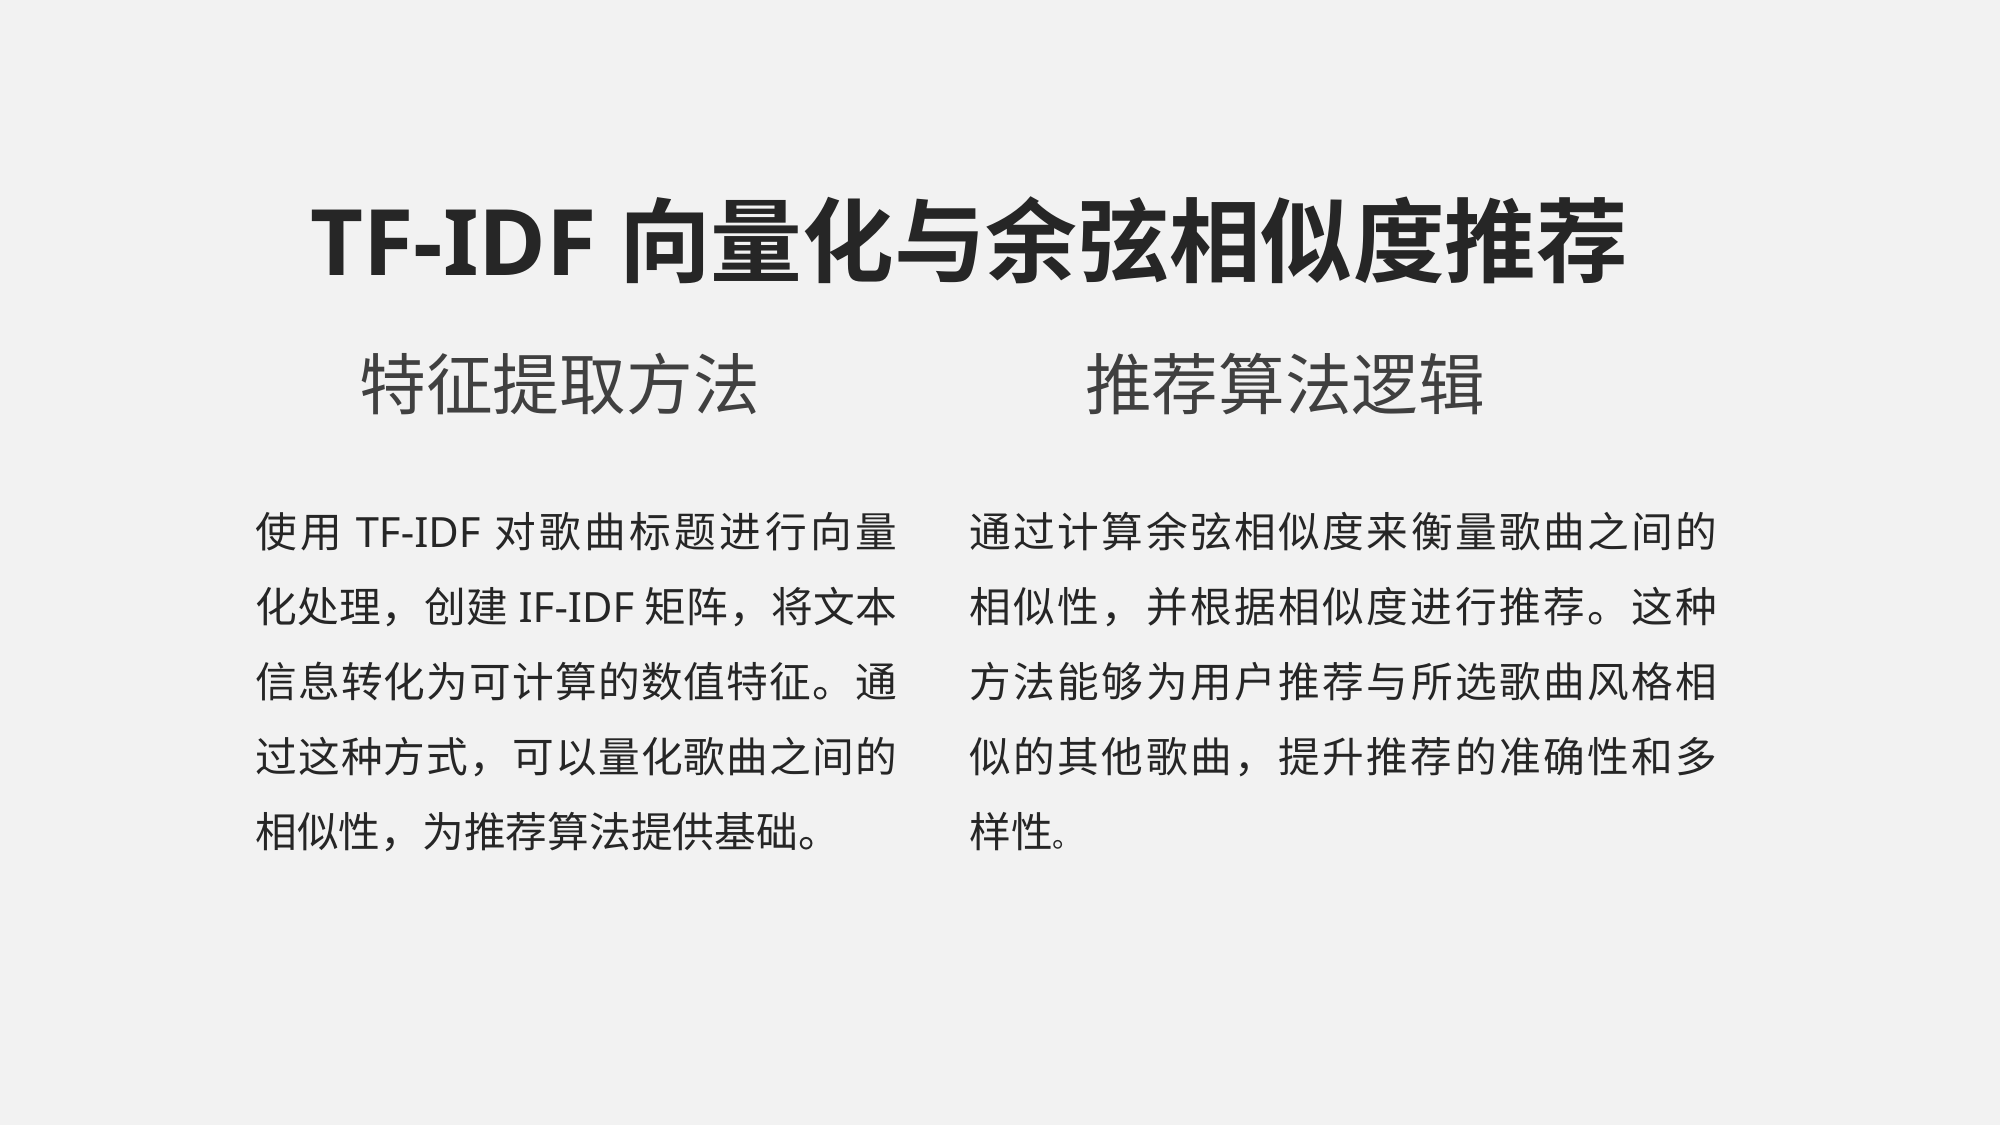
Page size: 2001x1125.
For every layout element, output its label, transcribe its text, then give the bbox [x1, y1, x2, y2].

text_box 推荐算法逻辑 [980, 314, 1590, 451]
text_box 特征提取方法 [255, 314, 865, 451]
text_box 通过计算余弦相似度来衡量歌曲之间的相似性，并根据相似度进行推荐。这种方法能够为用户推荐与所选歌曲风格相似的其他歌曲，提升推荐的准确性和多样性。 [969, 480, 1718, 961]
text_box TF-IDF向量化与余弦相似度推荐 [238, 128, 1701, 266]
text_box 使用TF-IDF对歌曲标题进行向量化处理，创建IF-IDF矩阵，将文本信息转化为可计算的数值特征。通过这种方式，可以量化歌曲之间的相似性，为推荐算法提供基础。 [255, 480, 898, 923]
